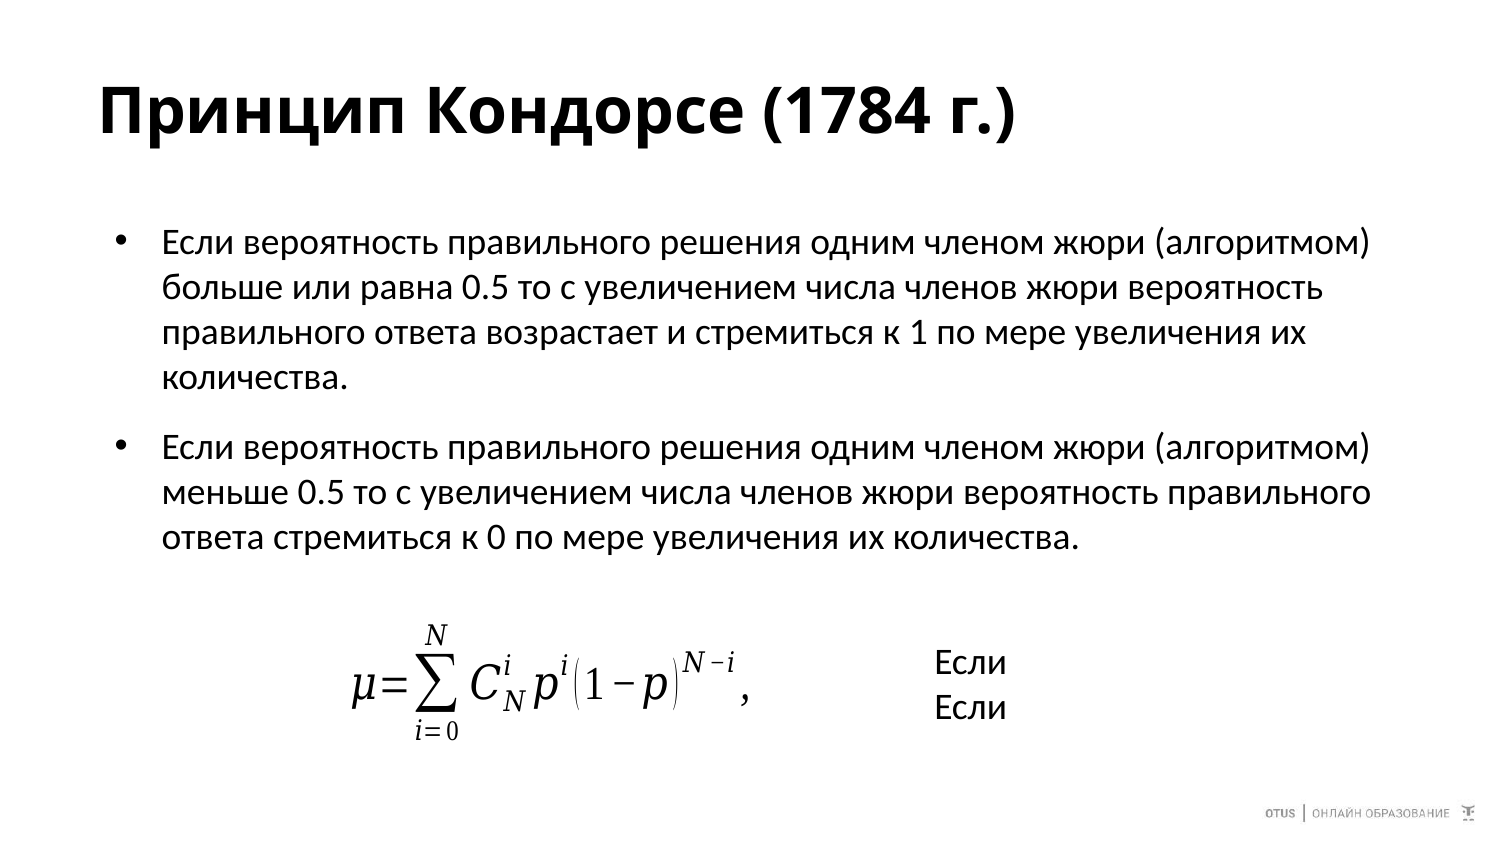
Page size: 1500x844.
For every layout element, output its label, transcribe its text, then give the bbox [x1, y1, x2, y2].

title Принцип Кондорсе (1784 г.) [82, 54, 1480, 234]
text_box Если вероятность правильного решения одним членом жюри (алгоритмом) больше или равна 0.5 то с увеличением числа членов жюри вероятность правильного ответа возрастает и стремиться к 1 по мере увеличения их количества. Если вероятность правильного решения одним членом жюри (алгоритмом) меньше 0.5 то с увеличением числа членов жюри вероятность правильного ответа стремиться к 0 по мере увеличения их количества. [99, 209, 1463, 565]
picture [1262, 799, 1475, 825]
